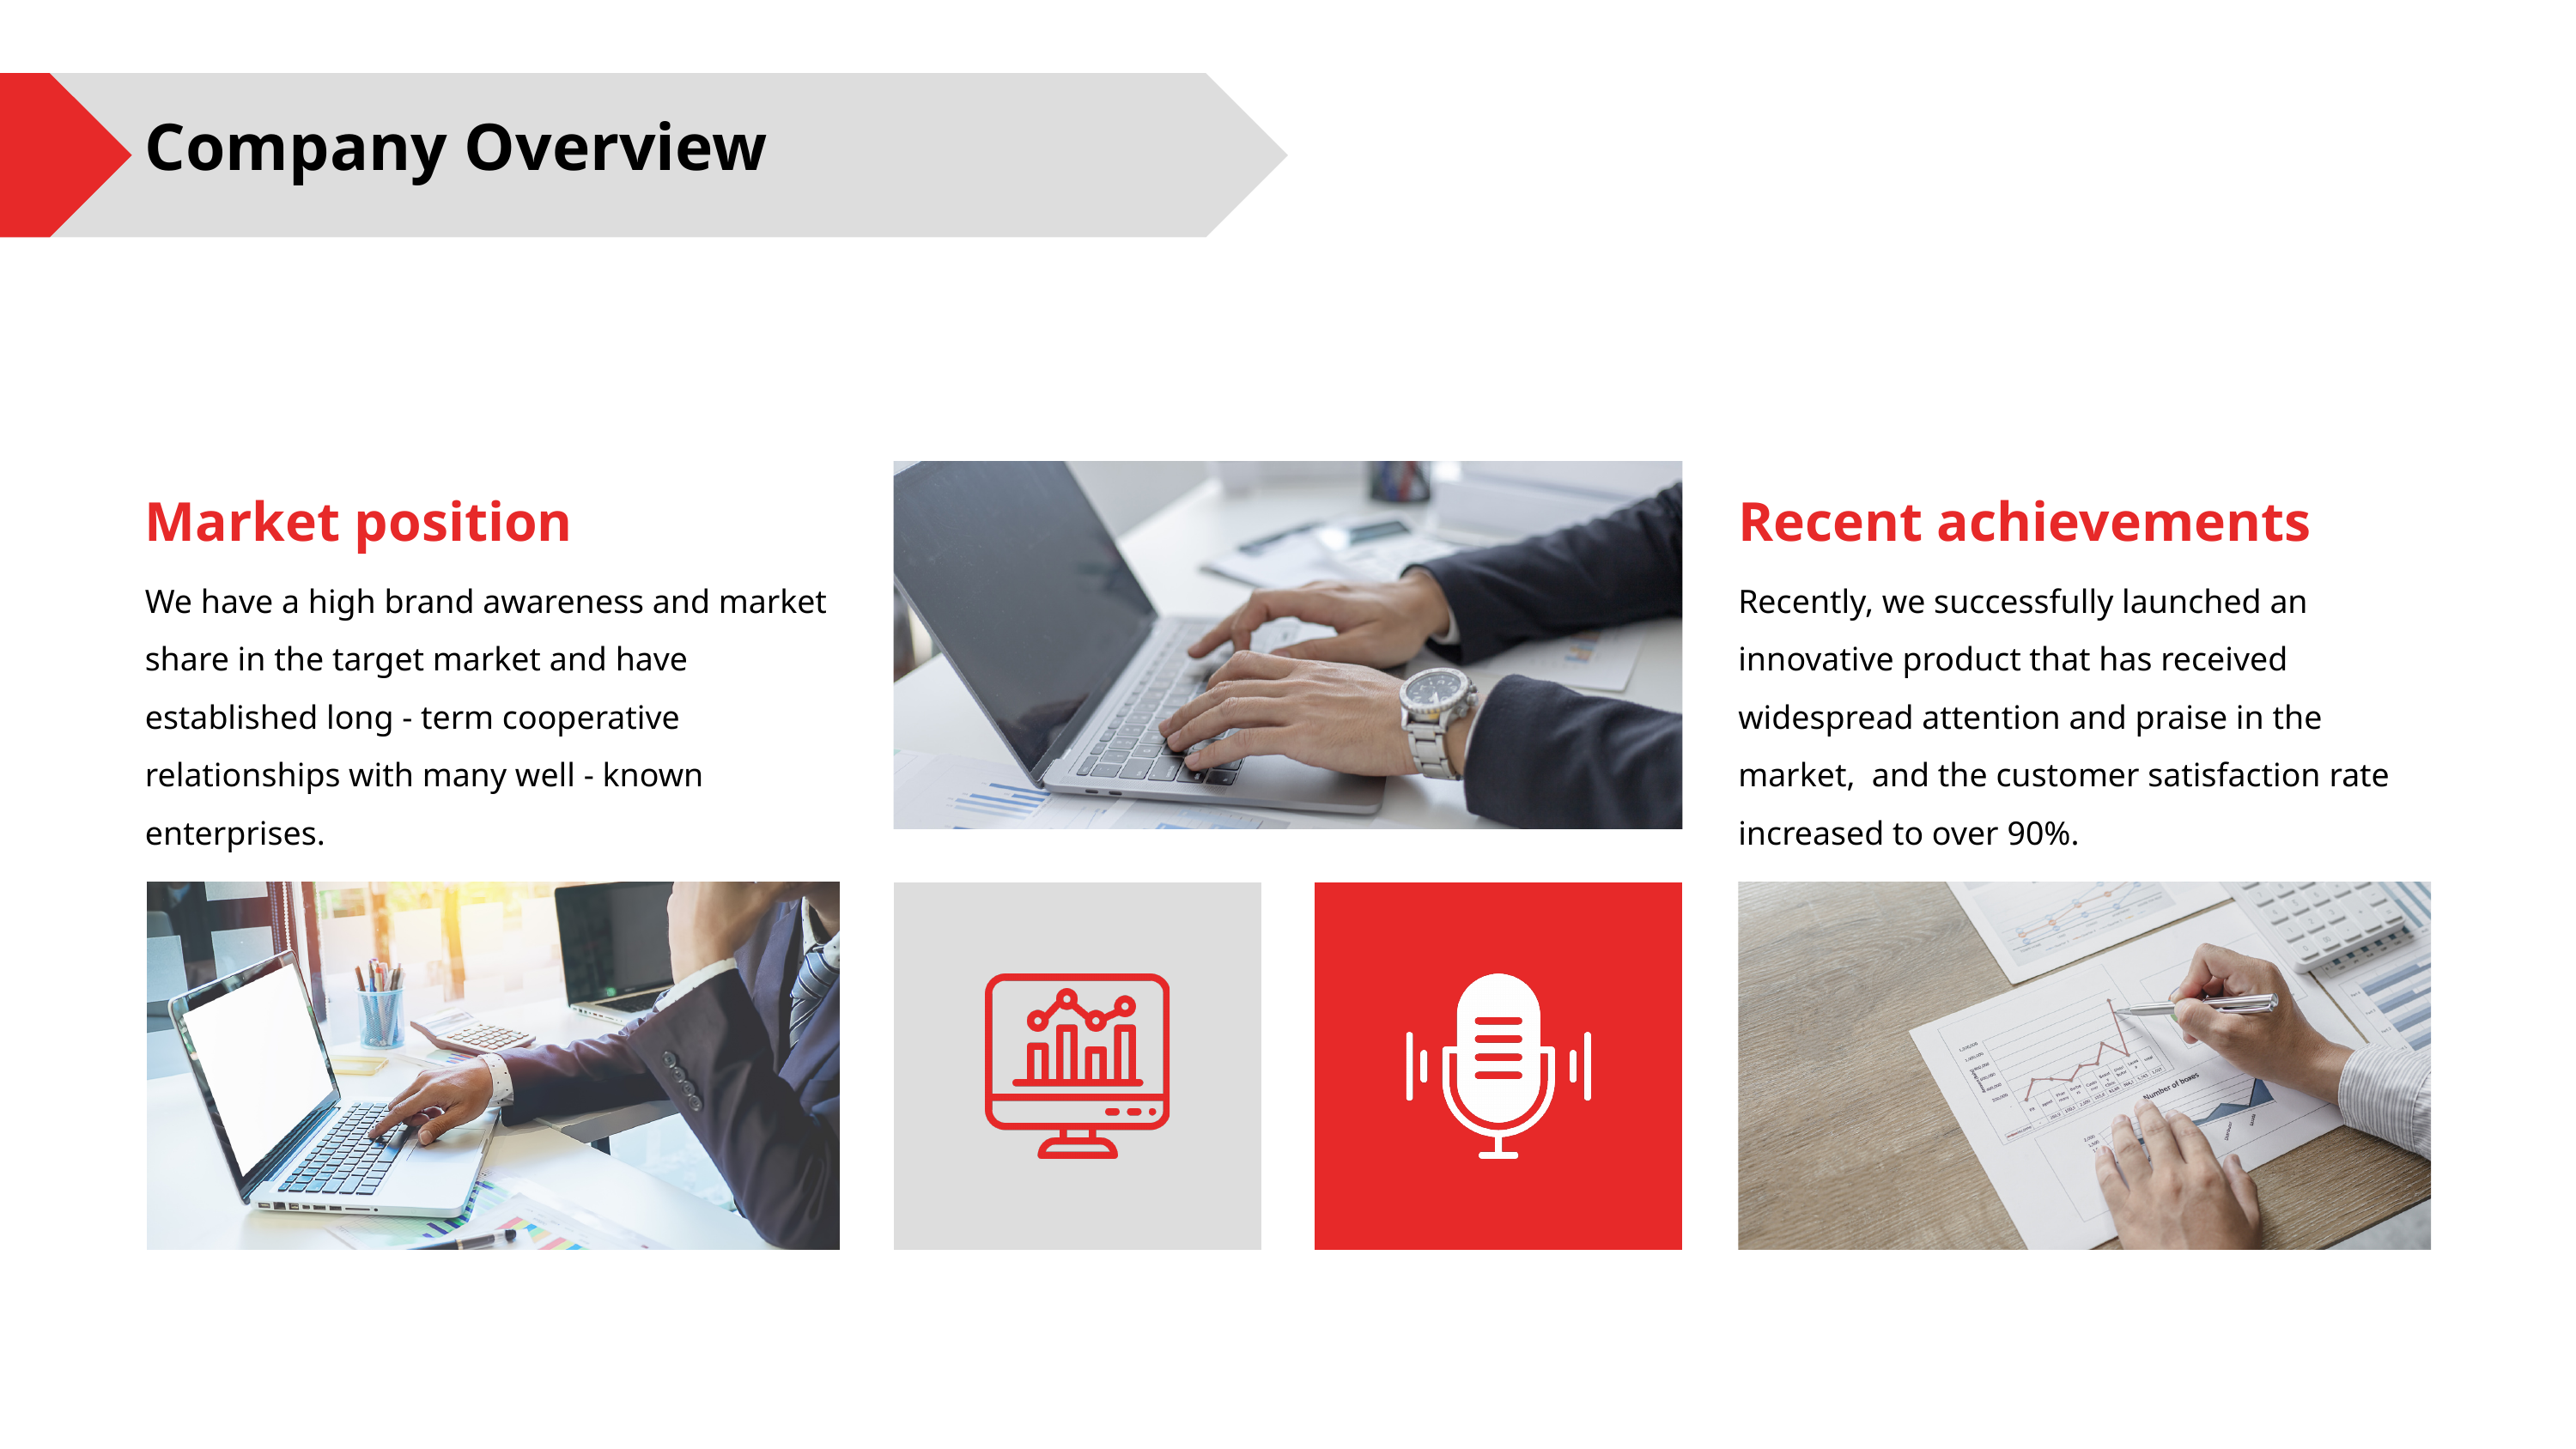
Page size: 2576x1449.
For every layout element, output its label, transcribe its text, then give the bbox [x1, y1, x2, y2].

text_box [0, 72, 132, 238]
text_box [1738, 882, 2432, 1251]
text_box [893, 461, 1683, 829]
text_box We have a high brand awareness and market share in the target market and have established long - term cooperative relationships with many well - known enterprises. [144, 561, 840, 852]
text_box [893, 882, 1261, 1251]
text_box Recently, we successfully launched an innovative product that has received widespread attention and praise in the market, and the customer satisfaction rate increased to over 90%. [1738, 561, 2432, 852]
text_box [146, 882, 841, 1251]
text_box Recent achievements [1738, 488, 2406, 553]
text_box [132, 72, 1289, 238]
text_box Market position [144, 488, 812, 553]
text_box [1315, 882, 1683, 1251]
